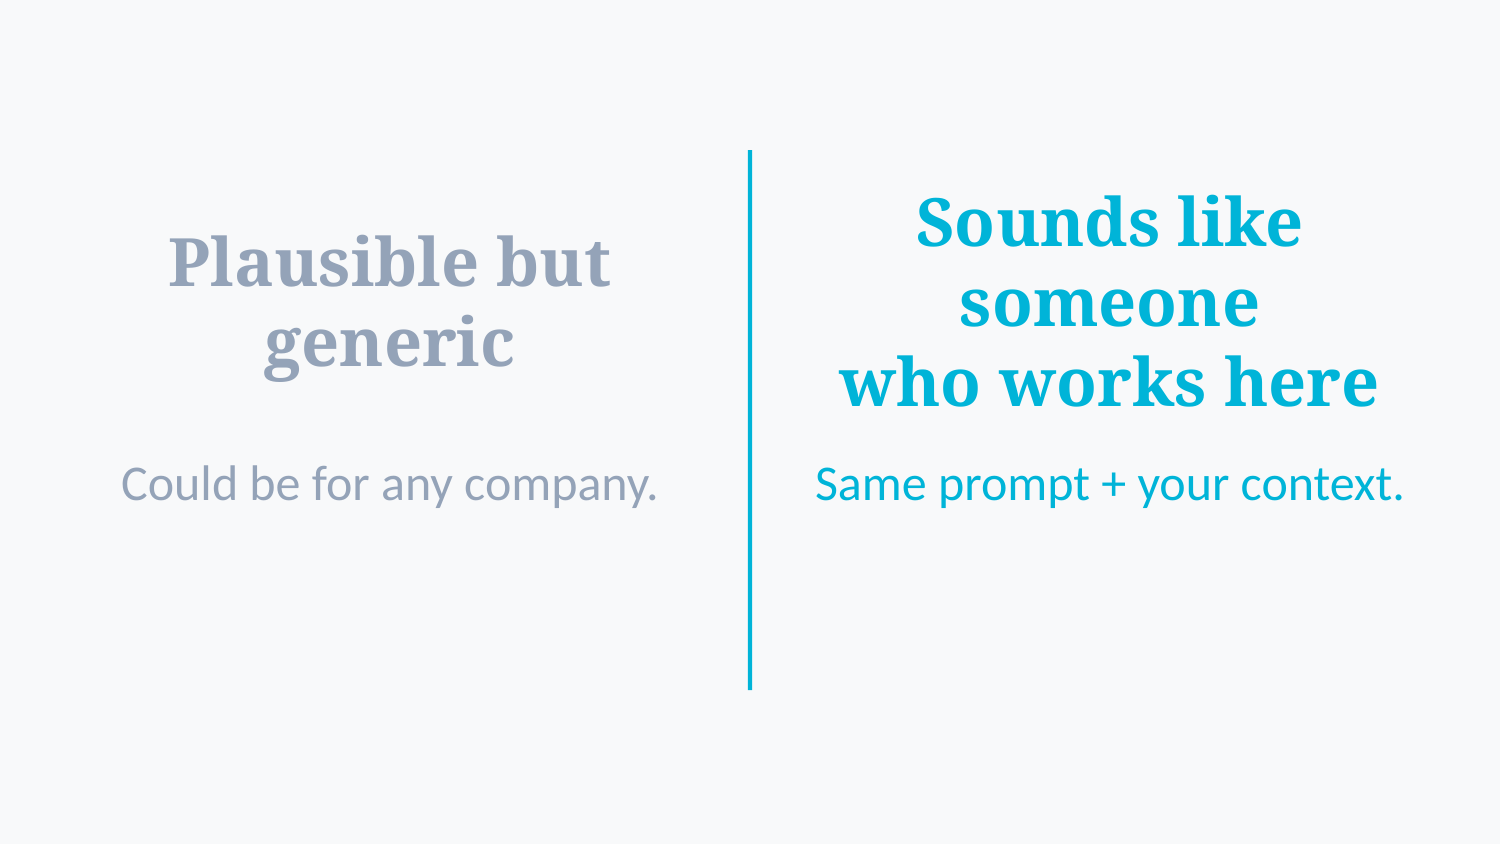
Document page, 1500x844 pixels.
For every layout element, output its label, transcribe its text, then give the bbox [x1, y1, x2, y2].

text_box Same prompt + your context. [794, 449, 1425, 570]
text_box Plausible but generic [74, 224, 705, 375]
text_box Could be for any company. [74, 449, 705, 570]
text_box Sounds like someone who works here [794, 224, 1425, 375]
